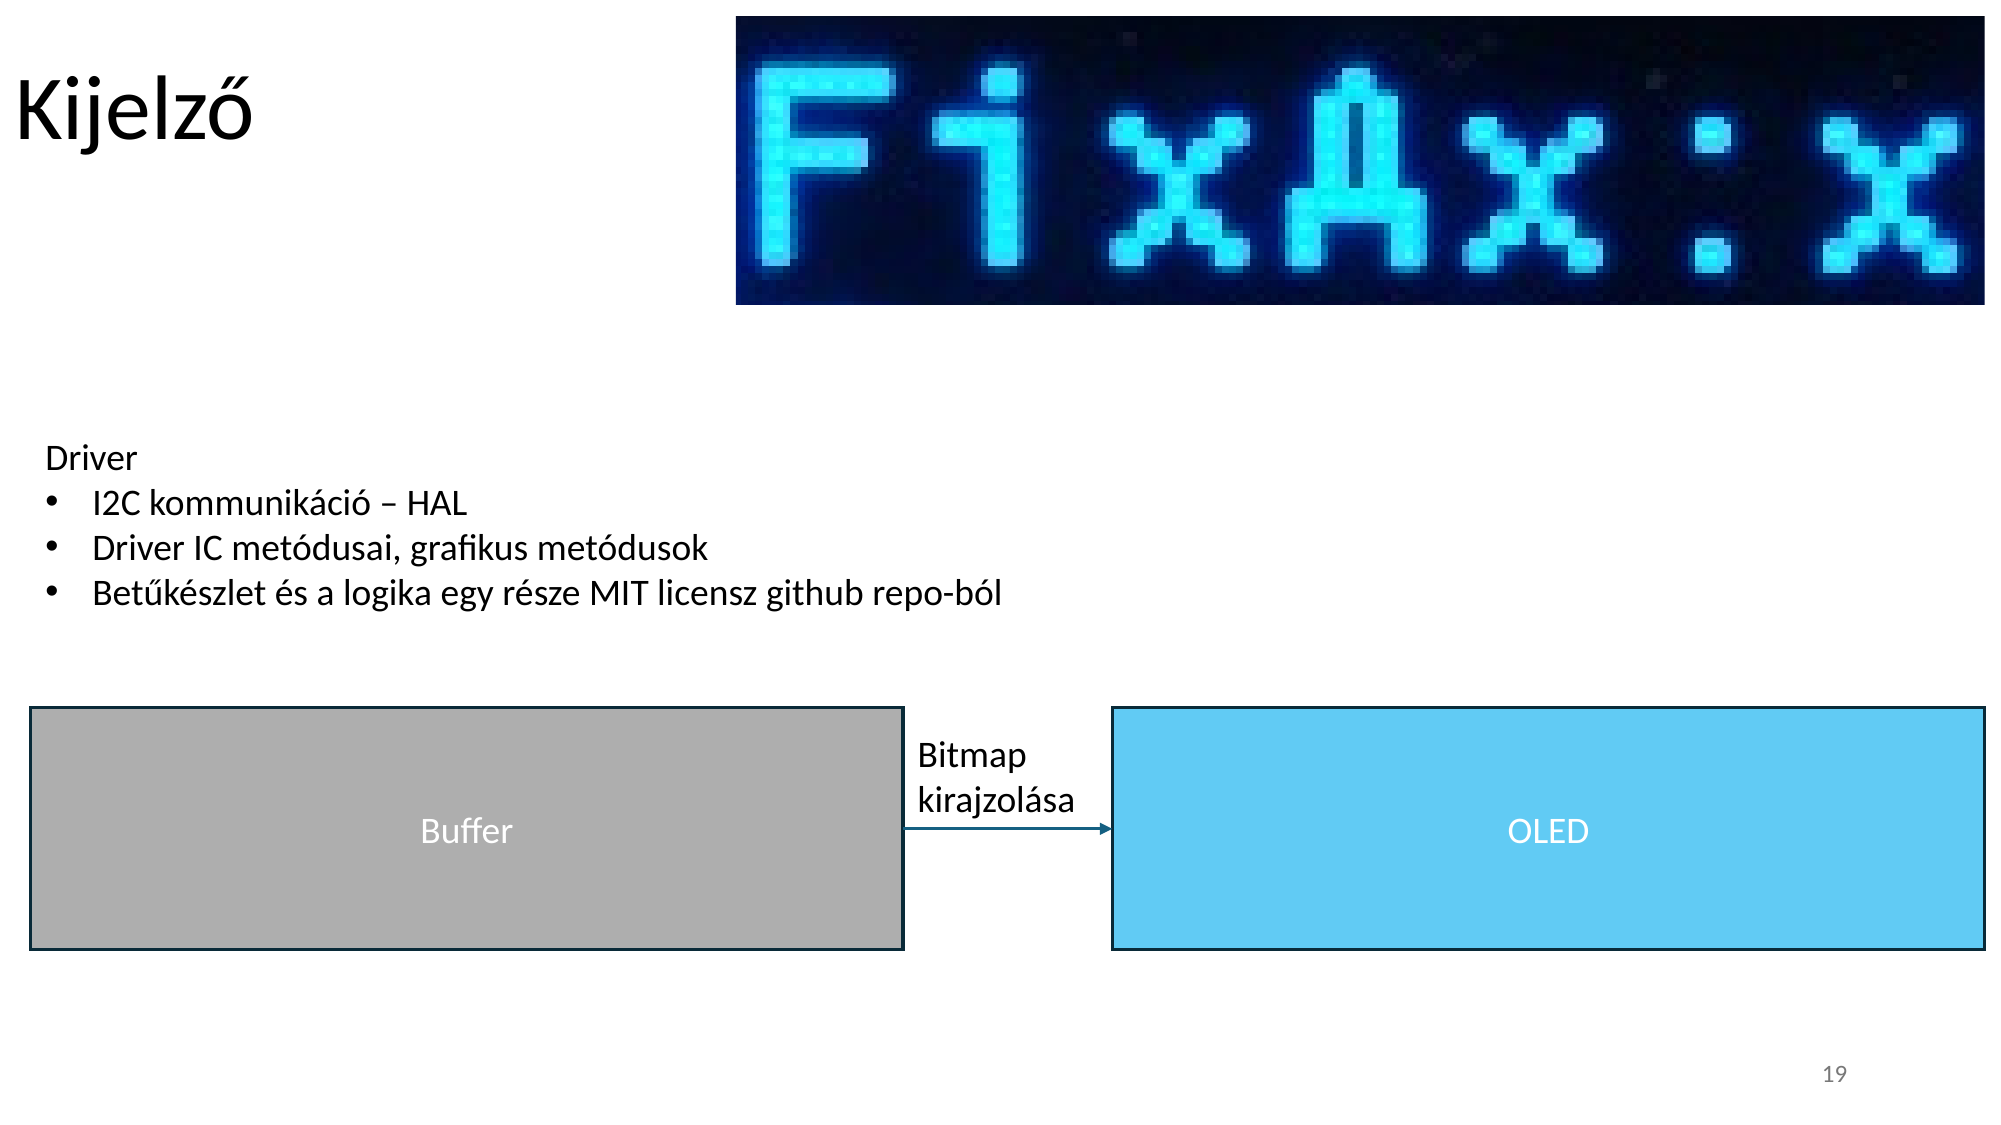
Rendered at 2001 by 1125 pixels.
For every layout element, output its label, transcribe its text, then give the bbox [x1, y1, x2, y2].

text_box OLED [1111, 706, 1986, 951]
title Kijelző [0, 1, 1725, 219]
text_box Driver I2C kommunikáció – HAL Driver IC metódusai, grafikus metódusok Betűkészlet és a logika egy része MIT licensz github repo-ból [30, 425, 1222, 666]
picture [735, 16, 1986, 305]
text_box Buffer [29, 706, 905, 951]
slide_number 19 [1412, 1042, 1863, 1103]
text_box Bitmap kirajzolása [903, 722, 1133, 828]
